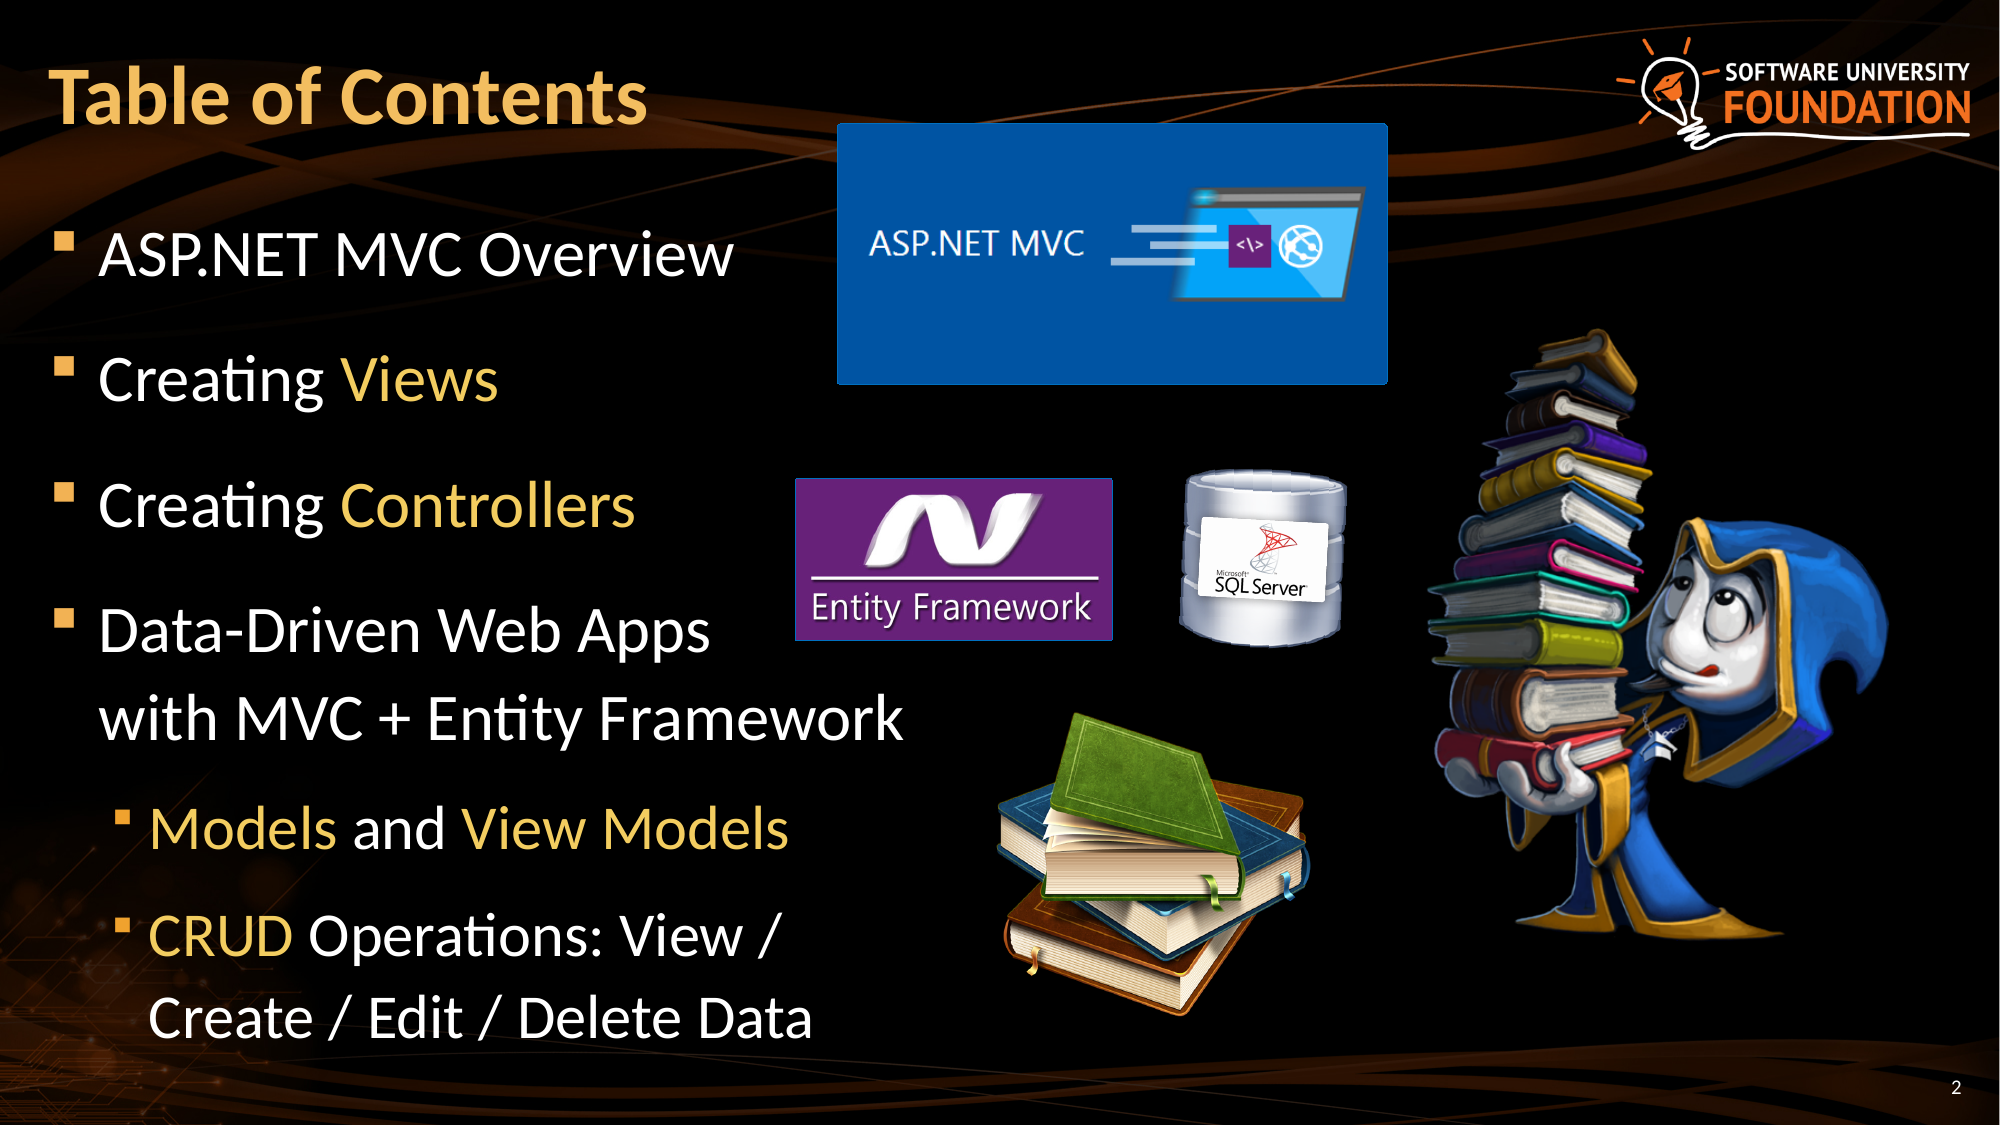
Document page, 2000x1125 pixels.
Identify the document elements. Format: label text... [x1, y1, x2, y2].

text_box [1153, 449, 1373, 670]
slide_number 2 [1897, 1070, 1968, 1103]
picture [0, 0, 2000, 1125]
list ASP.NET MVC Overview Creating Views Creating Controllers Data-Driven Web Apps with MVC + Entity Framework Models and View Models CRUD Operations: View / Create / Edit / Delete Data [31, 195, 1968, 1103]
title Table of Contents [30, 6, 1602, 189]
